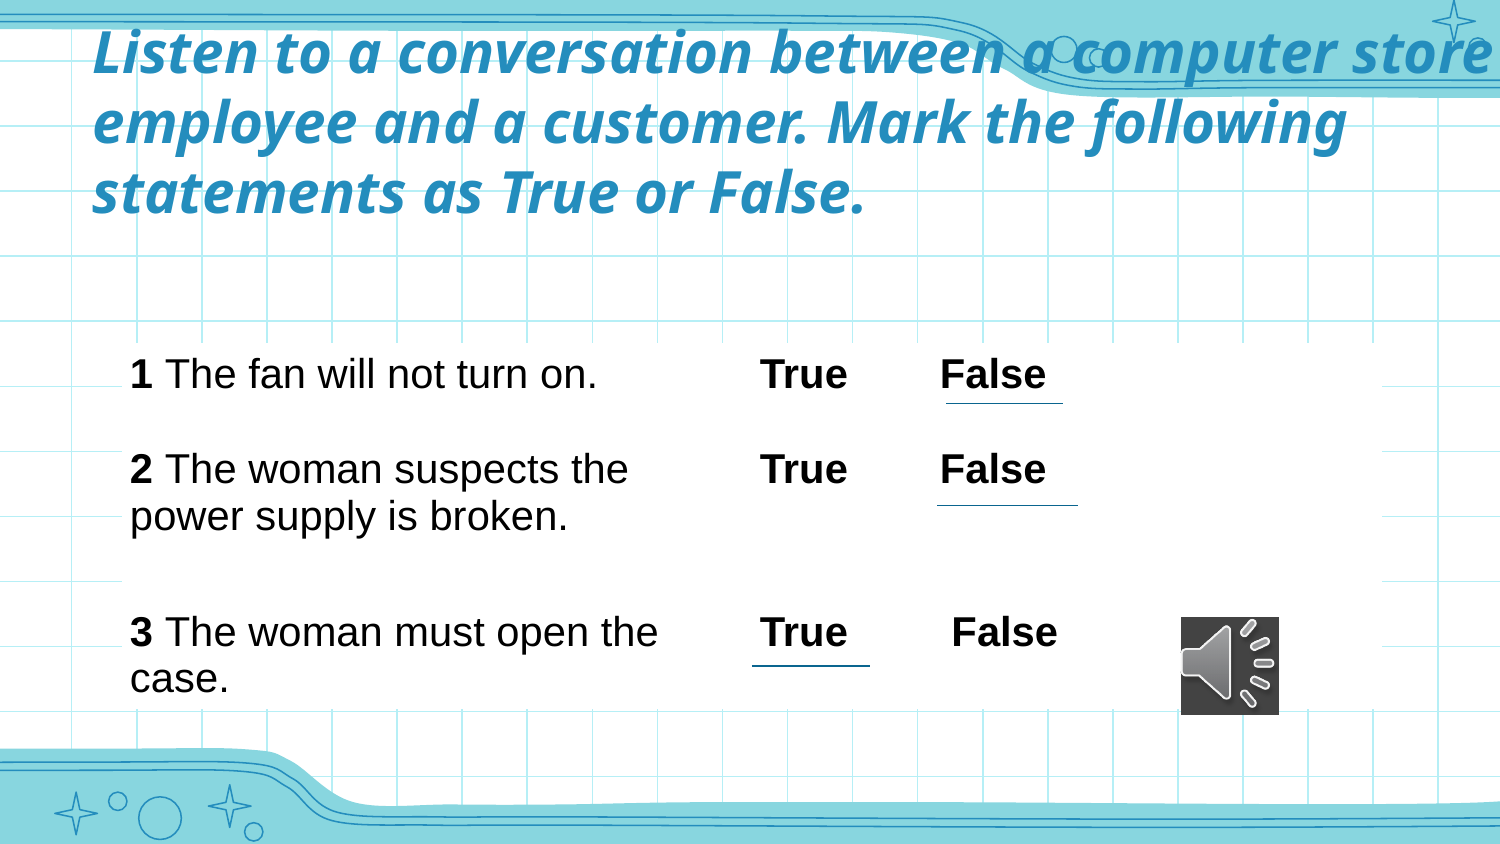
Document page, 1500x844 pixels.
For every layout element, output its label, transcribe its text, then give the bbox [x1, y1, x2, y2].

picture [1179, 615, 1281, 717]
table_header 1 The fan will not turn on. [122, 343, 752, 438]
table_cell 3 The woman must open the case. [122, 600, 752, 709]
table_cell True False [752, 438, 1382, 600]
table_header True False [752, 343, 1382, 438]
table_cell True False [752, 600, 1382, 709]
table_cell 2 The woman suspects the power supply is broken. [122, 438, 752, 600]
title Listen to a conversation between a computer store employee and a customer. Mark the following statements as True or False. [77, 0, 1500, 232]
